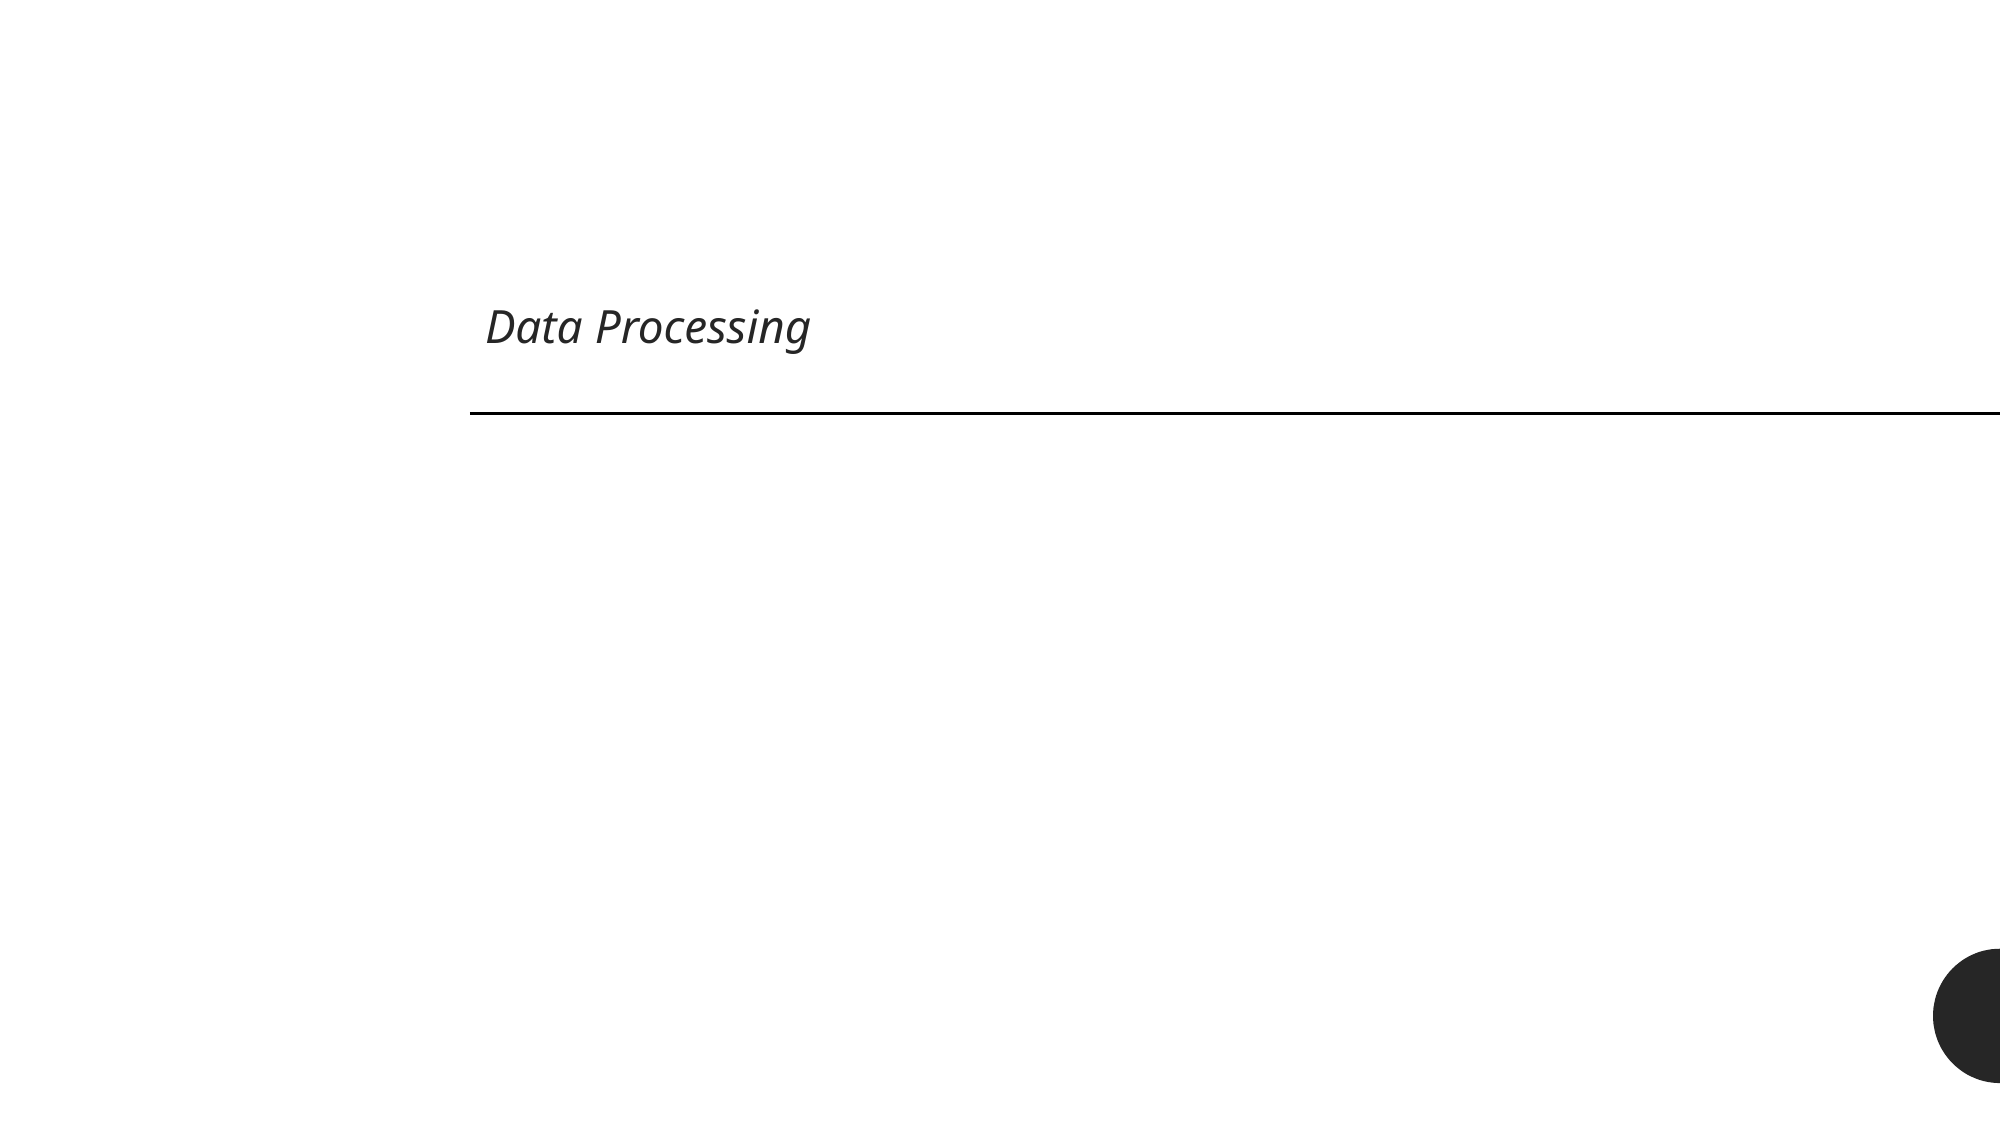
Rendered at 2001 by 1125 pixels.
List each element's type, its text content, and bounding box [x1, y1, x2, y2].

text_box [0, 0, 2000, 1125]
list Data Processing [470, 187, 1718, 361]
text_box [1933, 948, 2000, 1084]
